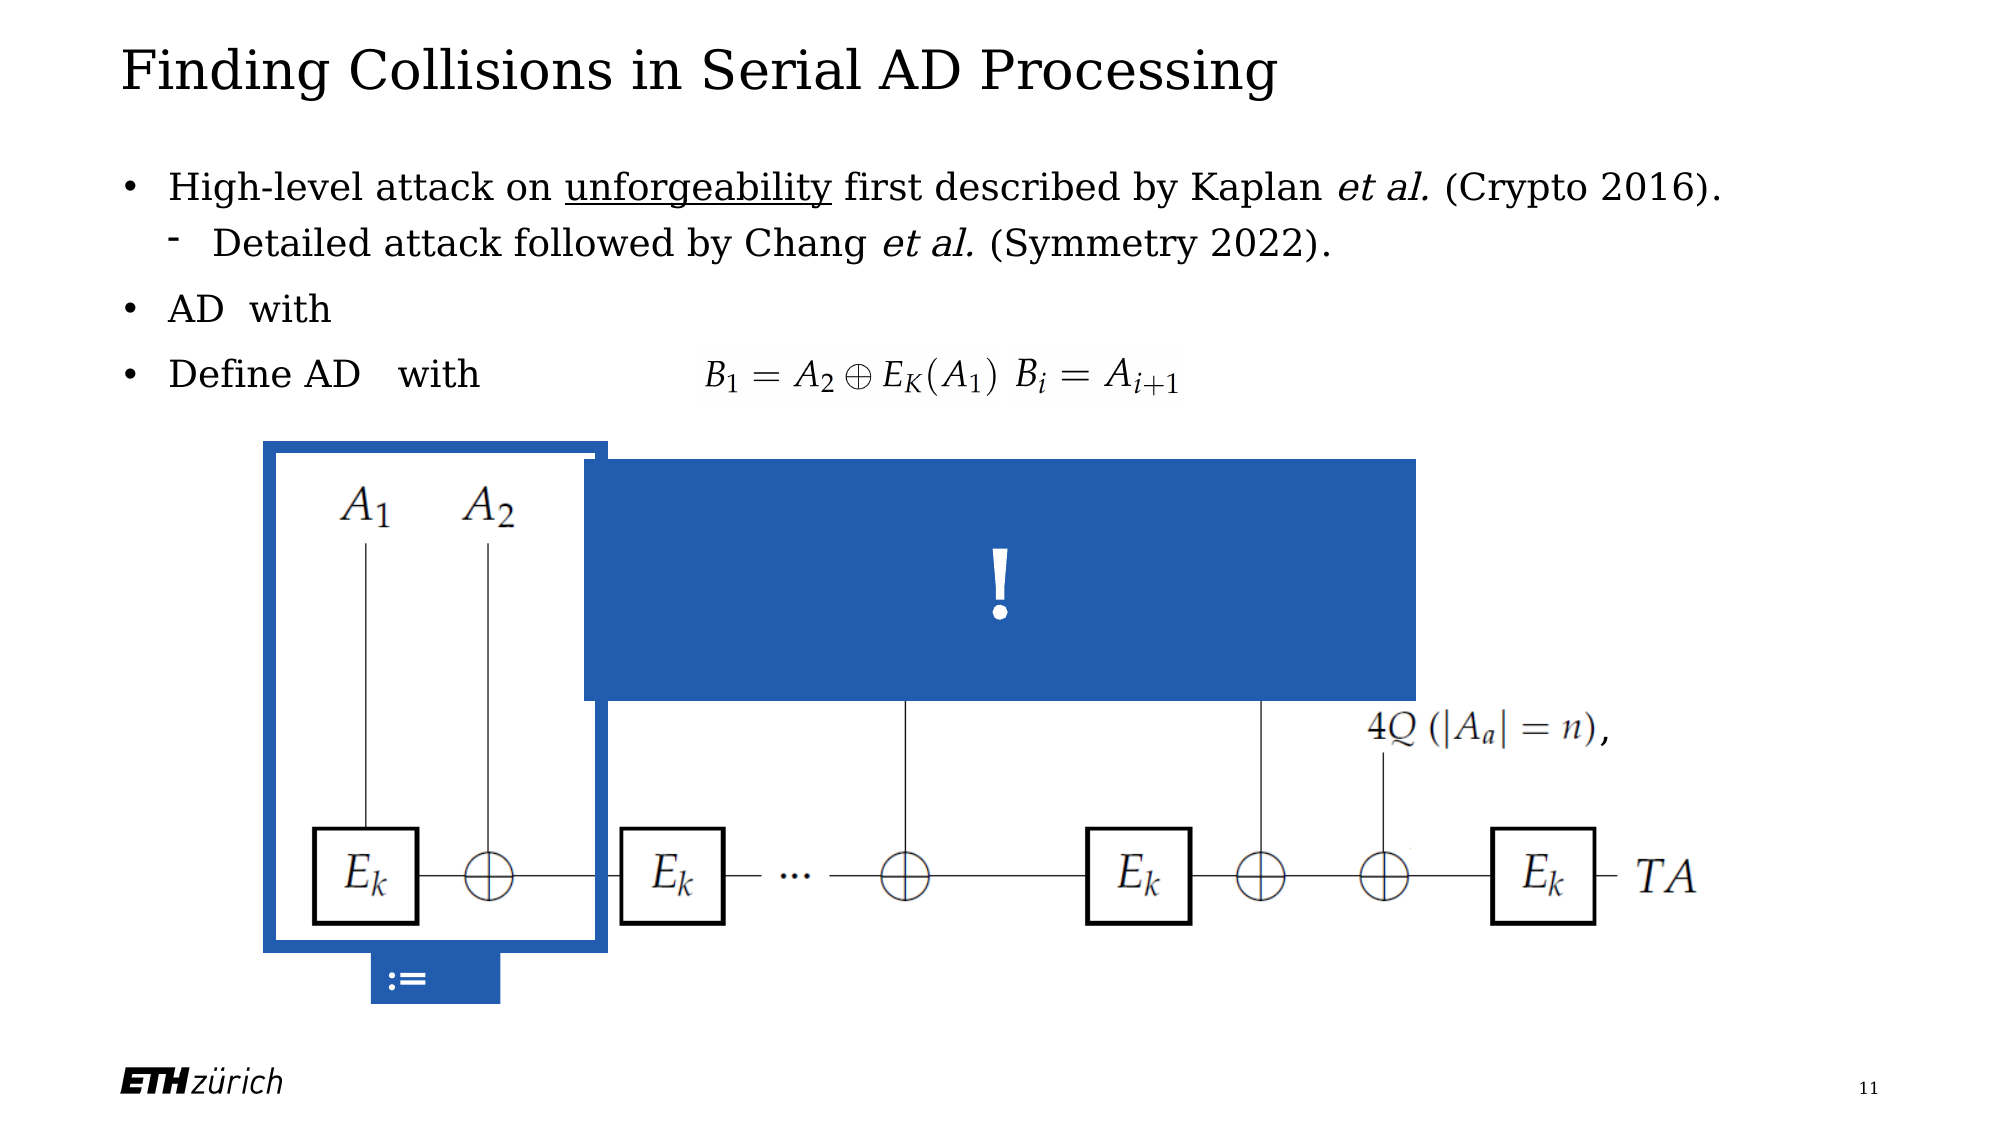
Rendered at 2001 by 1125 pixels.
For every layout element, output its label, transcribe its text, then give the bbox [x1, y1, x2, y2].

picture [120, 1067, 282, 1094]
picture [285, 453, 1715, 947]
slide_number 11 [1827, 1069, 1880, 1106]
picture [1007, 347, 1185, 403]
title Finding Collisions in Serial AD Processing [120, 42, 1880, 191]
picture [695, 349, 1000, 404]
text_box [269, 446, 603, 948]
